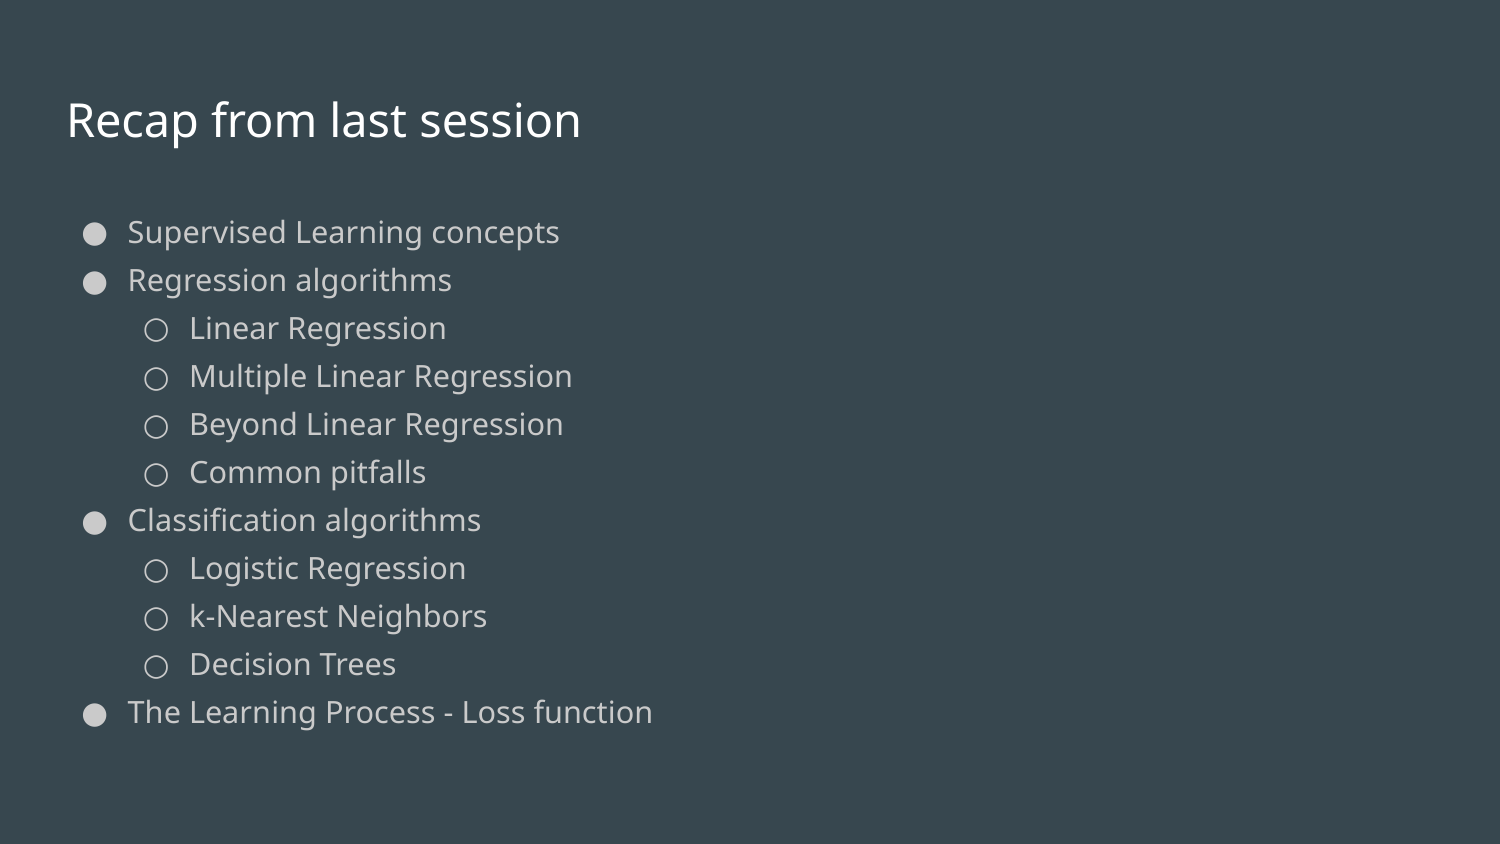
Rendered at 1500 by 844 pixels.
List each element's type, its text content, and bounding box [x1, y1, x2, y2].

title Recap from last session [51, 72, 1449, 167]
list Supervised Learning concepts Regression algorithms Linear Regression Multiple Linear Regression Beyond Linear Regression Common pitfalls Classification algorithms Logistic Regression k-Nearest Neighbors Decision Trees The Learning Process - Loss function [51, 189, 1449, 750]
